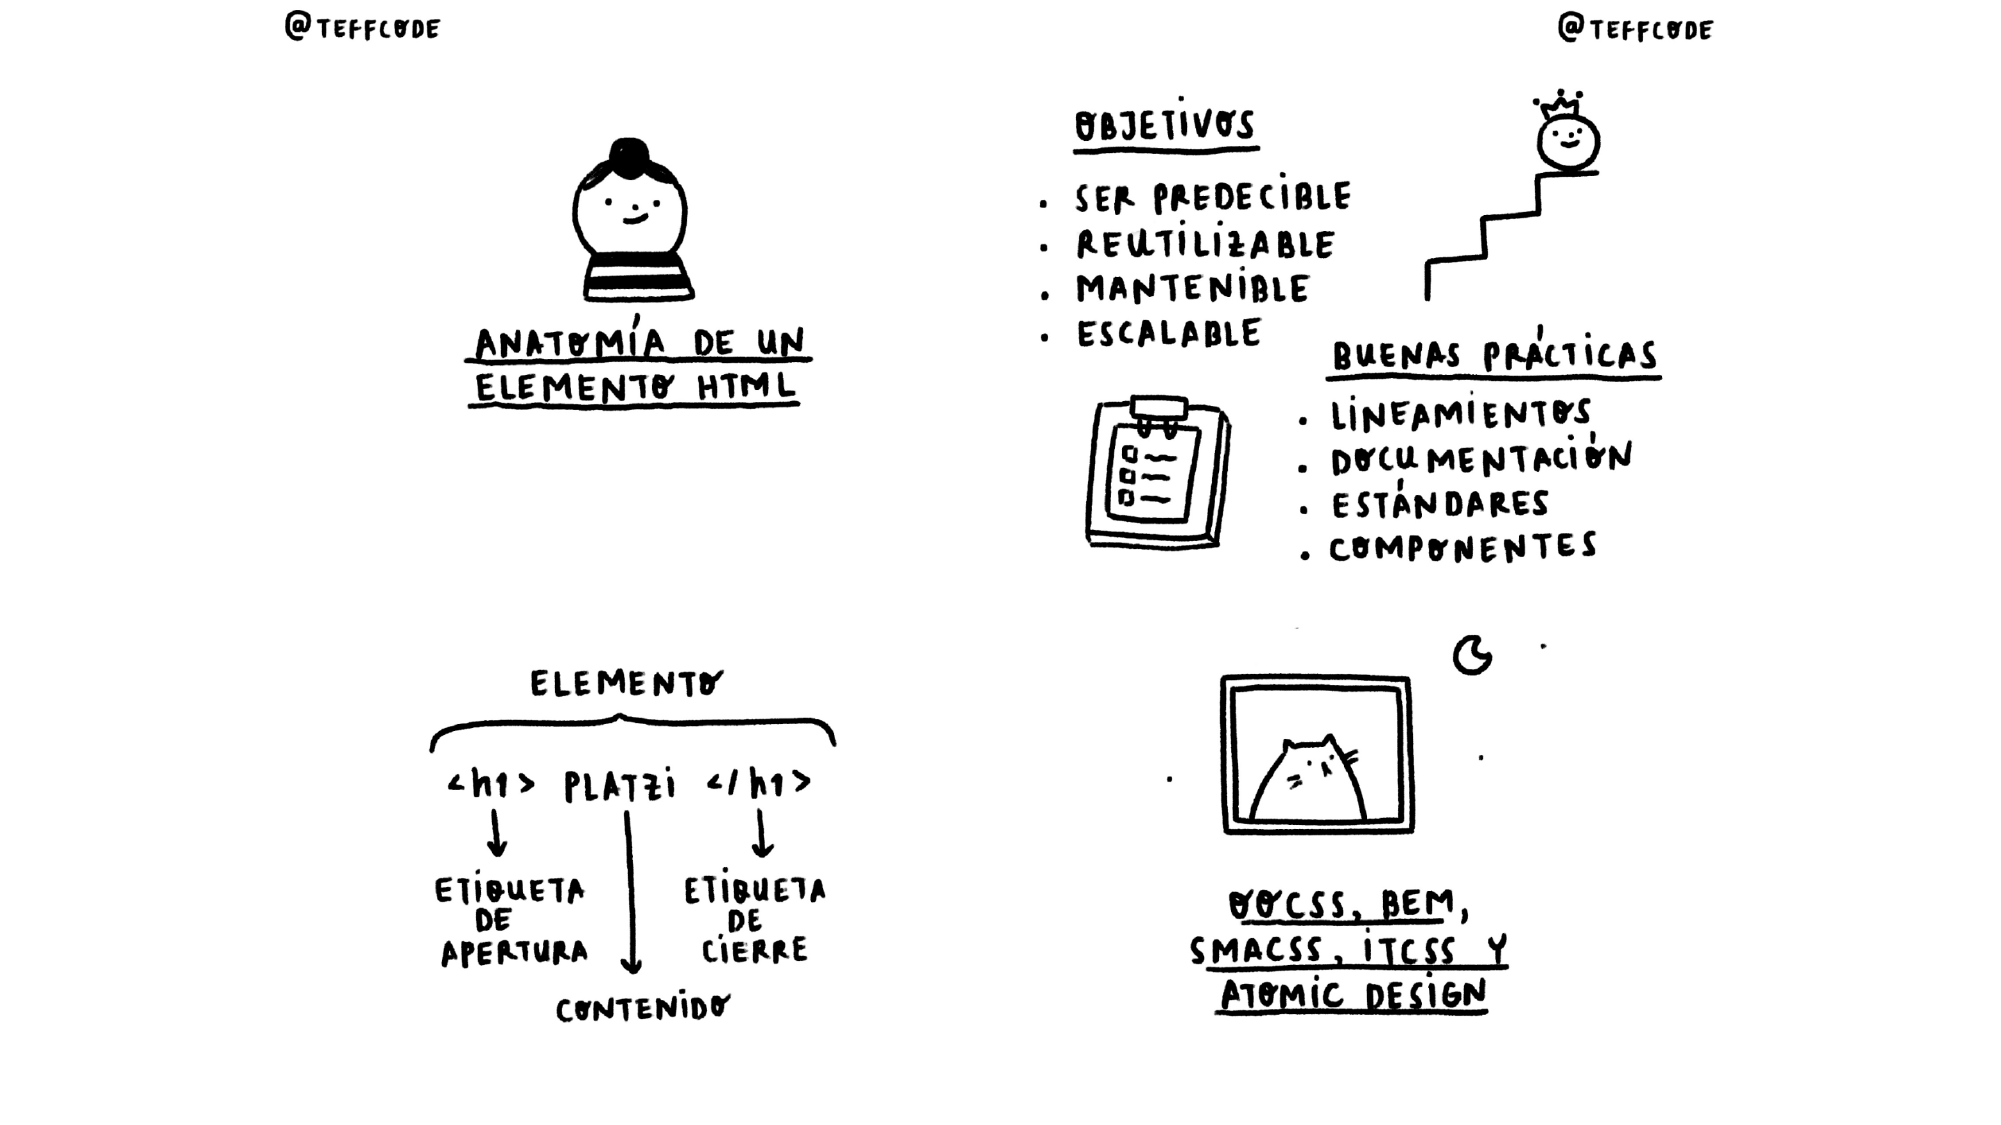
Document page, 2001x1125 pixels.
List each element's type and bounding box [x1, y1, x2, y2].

picture [274, 0, 1726, 1125]
